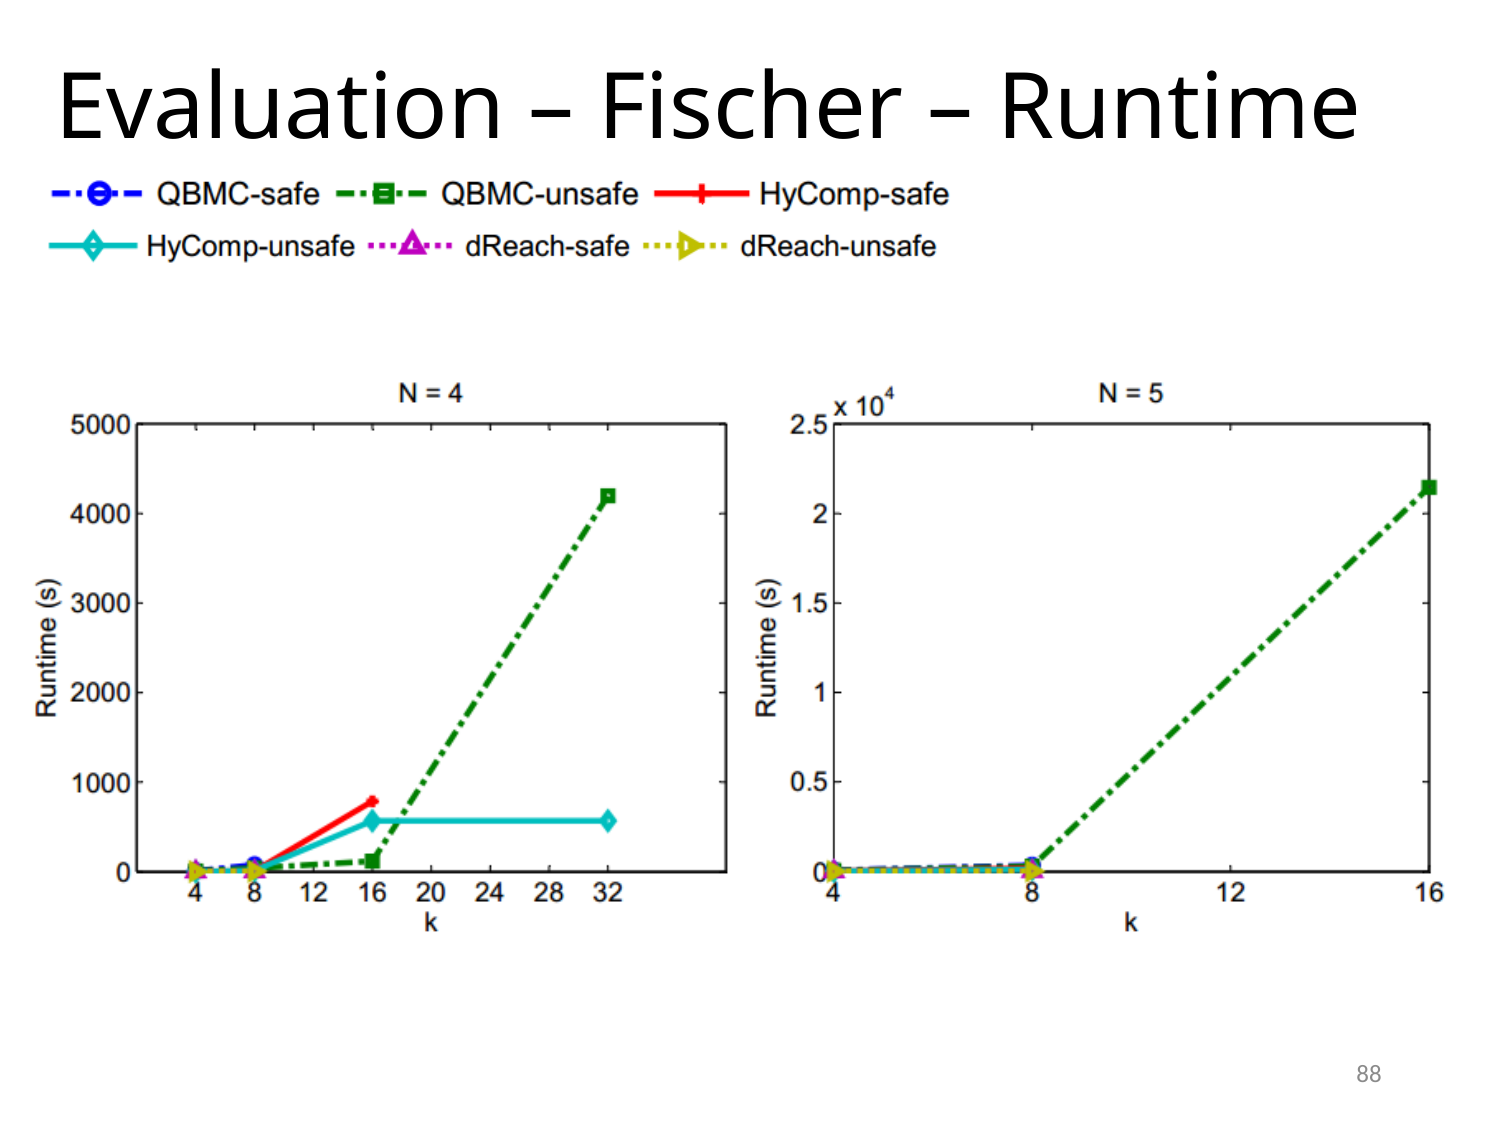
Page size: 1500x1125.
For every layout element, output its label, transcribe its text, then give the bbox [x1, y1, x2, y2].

slide_number 88 [1059, 1042, 1397, 1103]
picture [40, 165, 957, 218]
picture [40, 220, 948, 276]
title Evaluation – Fischer – Runtime [40, 0, 1464, 218]
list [30, 368, 1474, 945]
